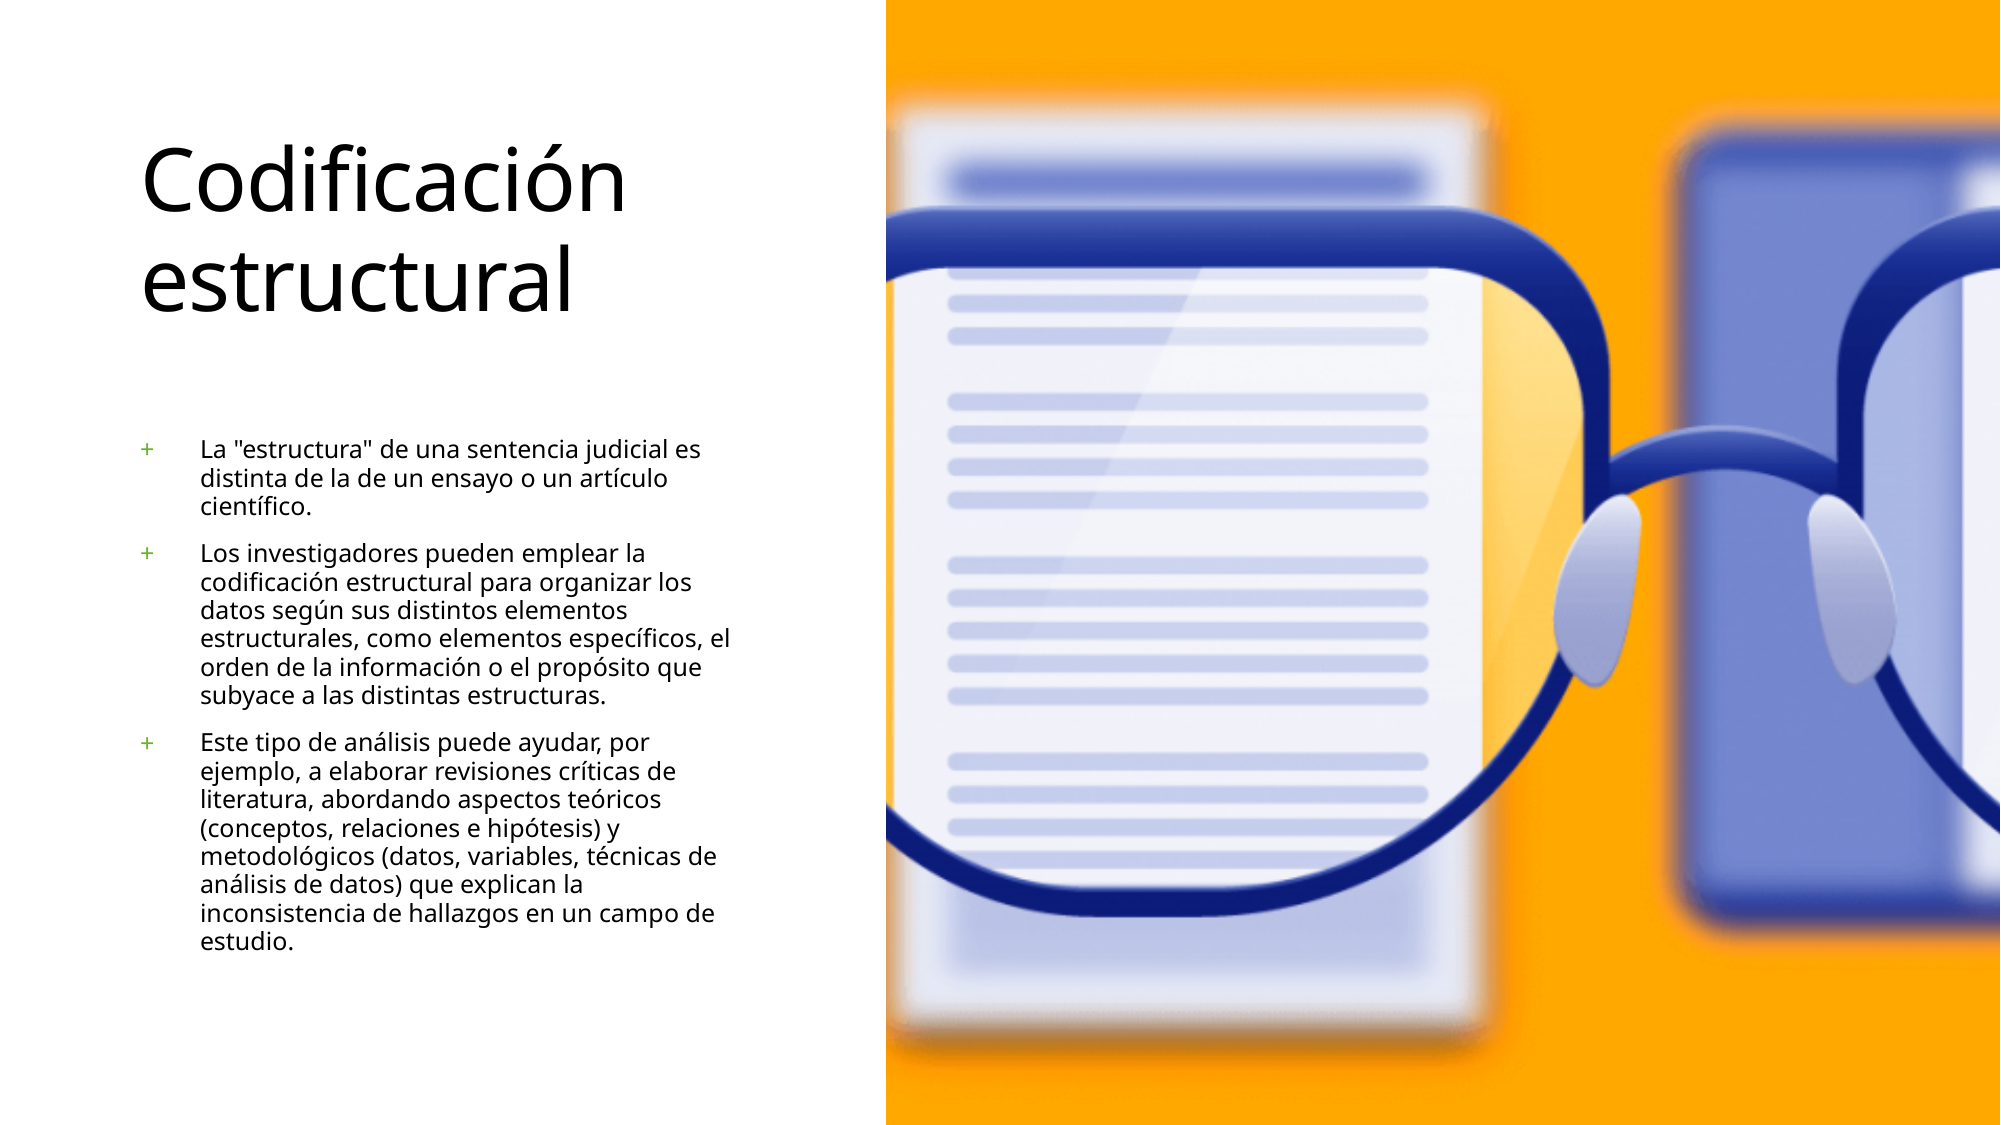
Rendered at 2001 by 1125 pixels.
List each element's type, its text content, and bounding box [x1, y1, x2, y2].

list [886, 0, 2000, 1125]
list La "estructura" de una sentencia judicial es distinta de la de un ensayo o un artículo científico. Los investigadores pueden emplear la codificación estructural para organizar los datos según sus distintos elementos estructurales, como elementos específicos, el orden de la información o el propósito que subyace a las distintas estructuras. Este tipo de análisis puede ayudar, por ejemplo, a elaborar revisiones críticas de literatura, abordando aspectos teóricos (conceptos, relaciones e hipótesis) y metodológicos (datos, variables, técnicas de análisis de datos) que explican la inconsistencia de hallazgos en un campo de estudio. [125, 428, 762, 1005]
title Codificación estructural [125, 124, 762, 384]
text_box [0, 0, 886, 1125]
